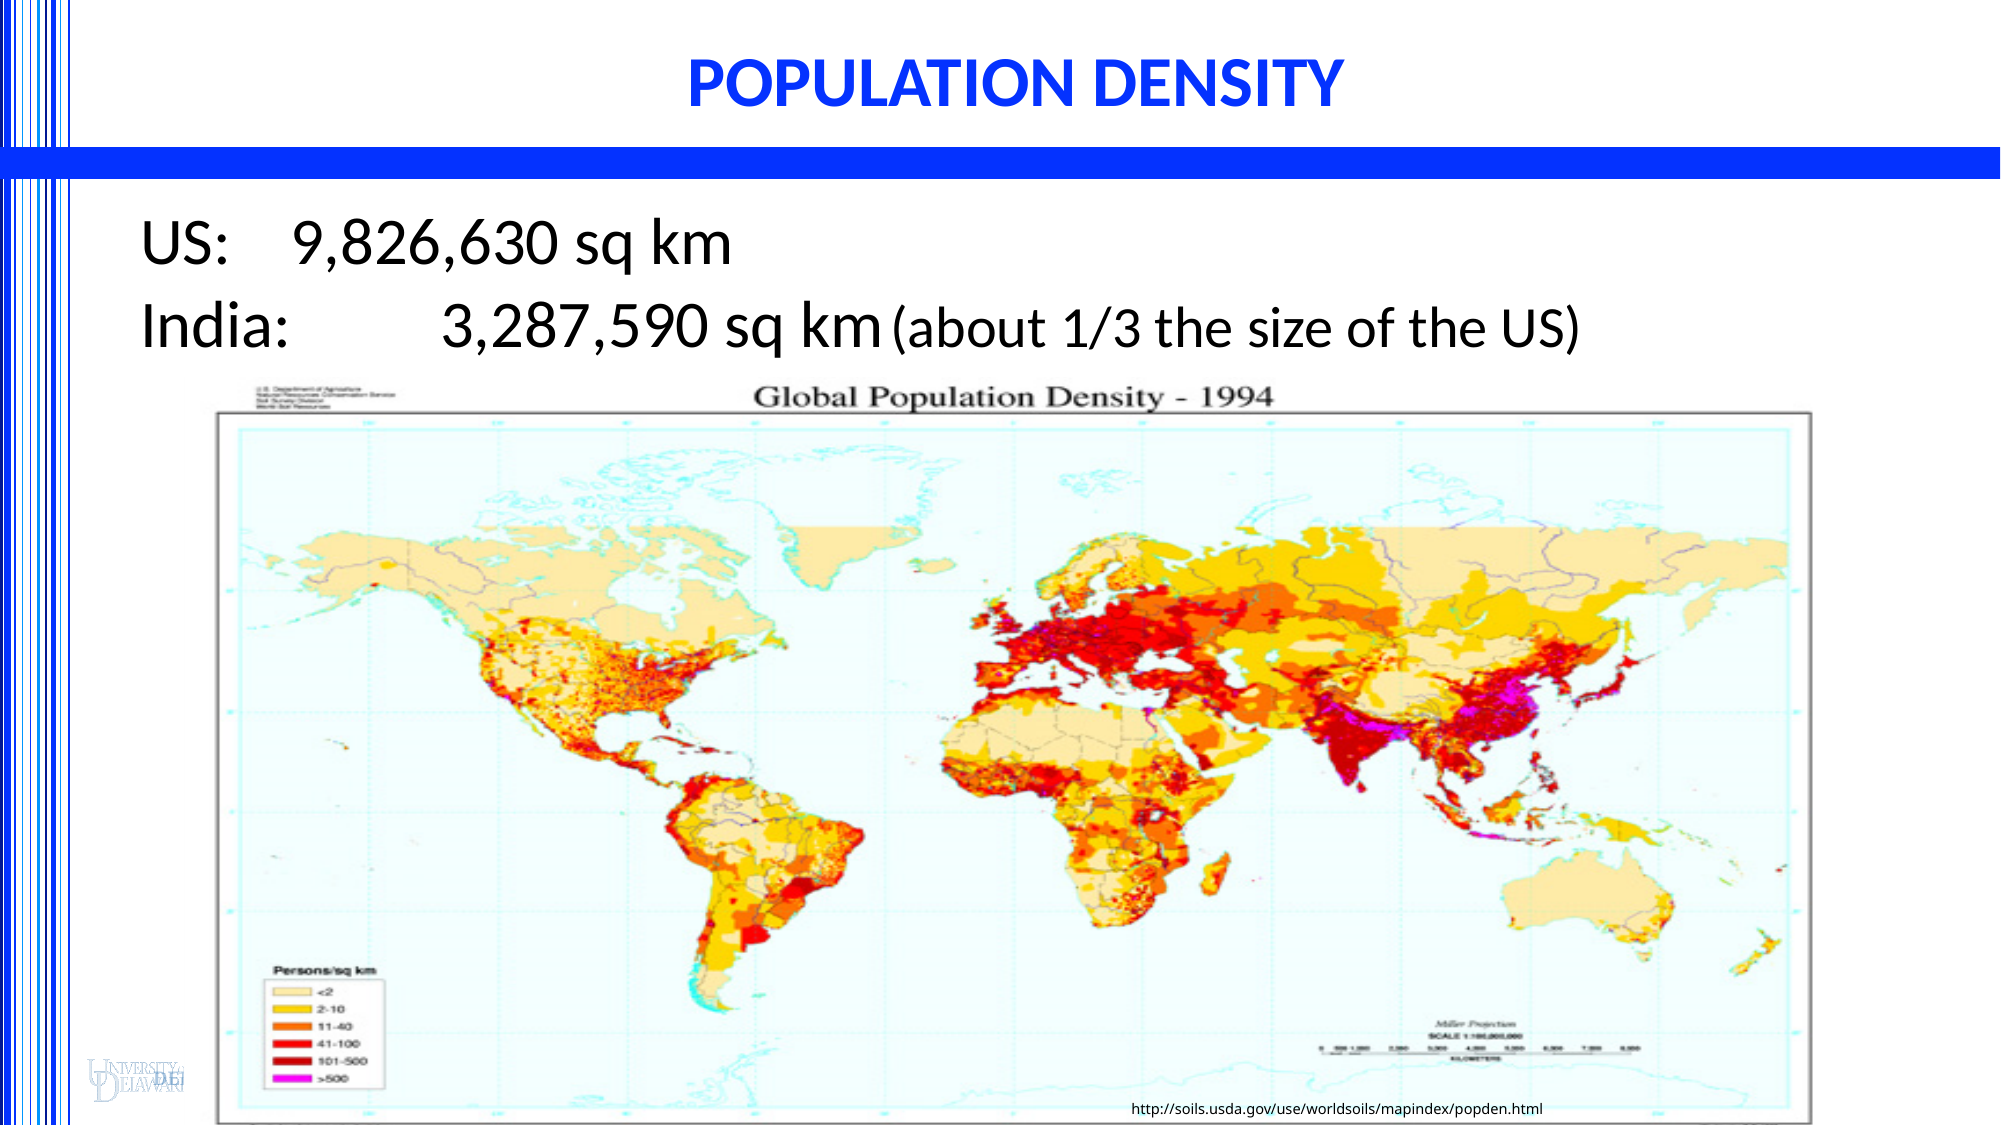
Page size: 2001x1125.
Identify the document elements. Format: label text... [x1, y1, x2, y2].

title POPULATION DENSITY [116, 37, 1917, 130]
picture [183, 377, 1850, 1125]
list US: 9,826,630 sq km India: 3,287,590 sq km (about 1/3 the size of the US) [50, 199, 1950, 1005]
